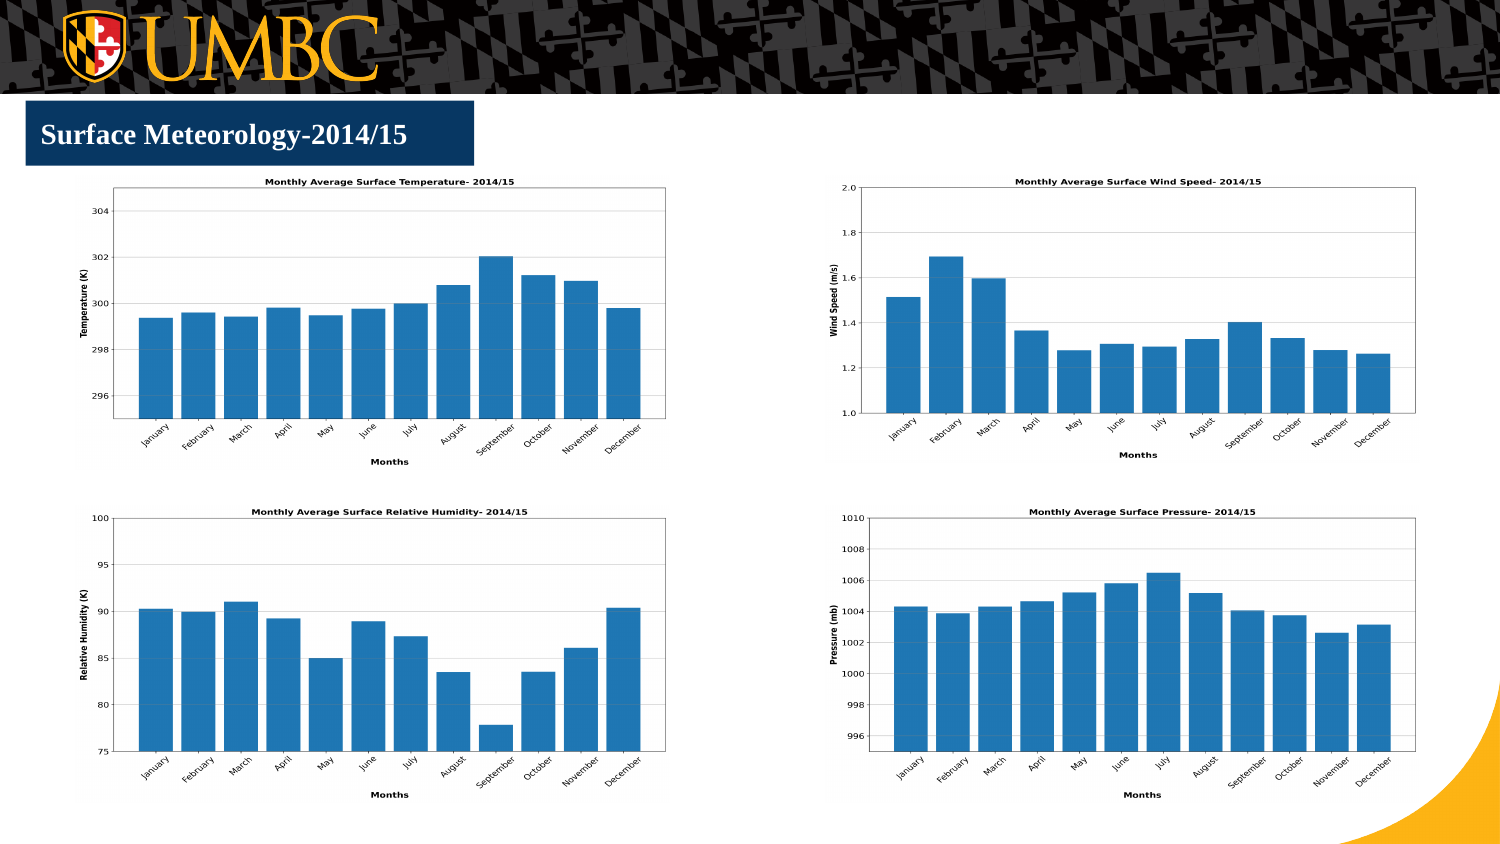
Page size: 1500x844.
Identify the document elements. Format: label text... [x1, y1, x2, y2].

picture [74, 505, 671, 804]
picture [0, 0, 1500, 94]
text_box Surface Meteorology-2014/15 [25, 100, 475, 166]
picture [824, 505, 1500, 844]
picture [74, 175, 671, 471]
picture [824, 175, 1421, 464]
